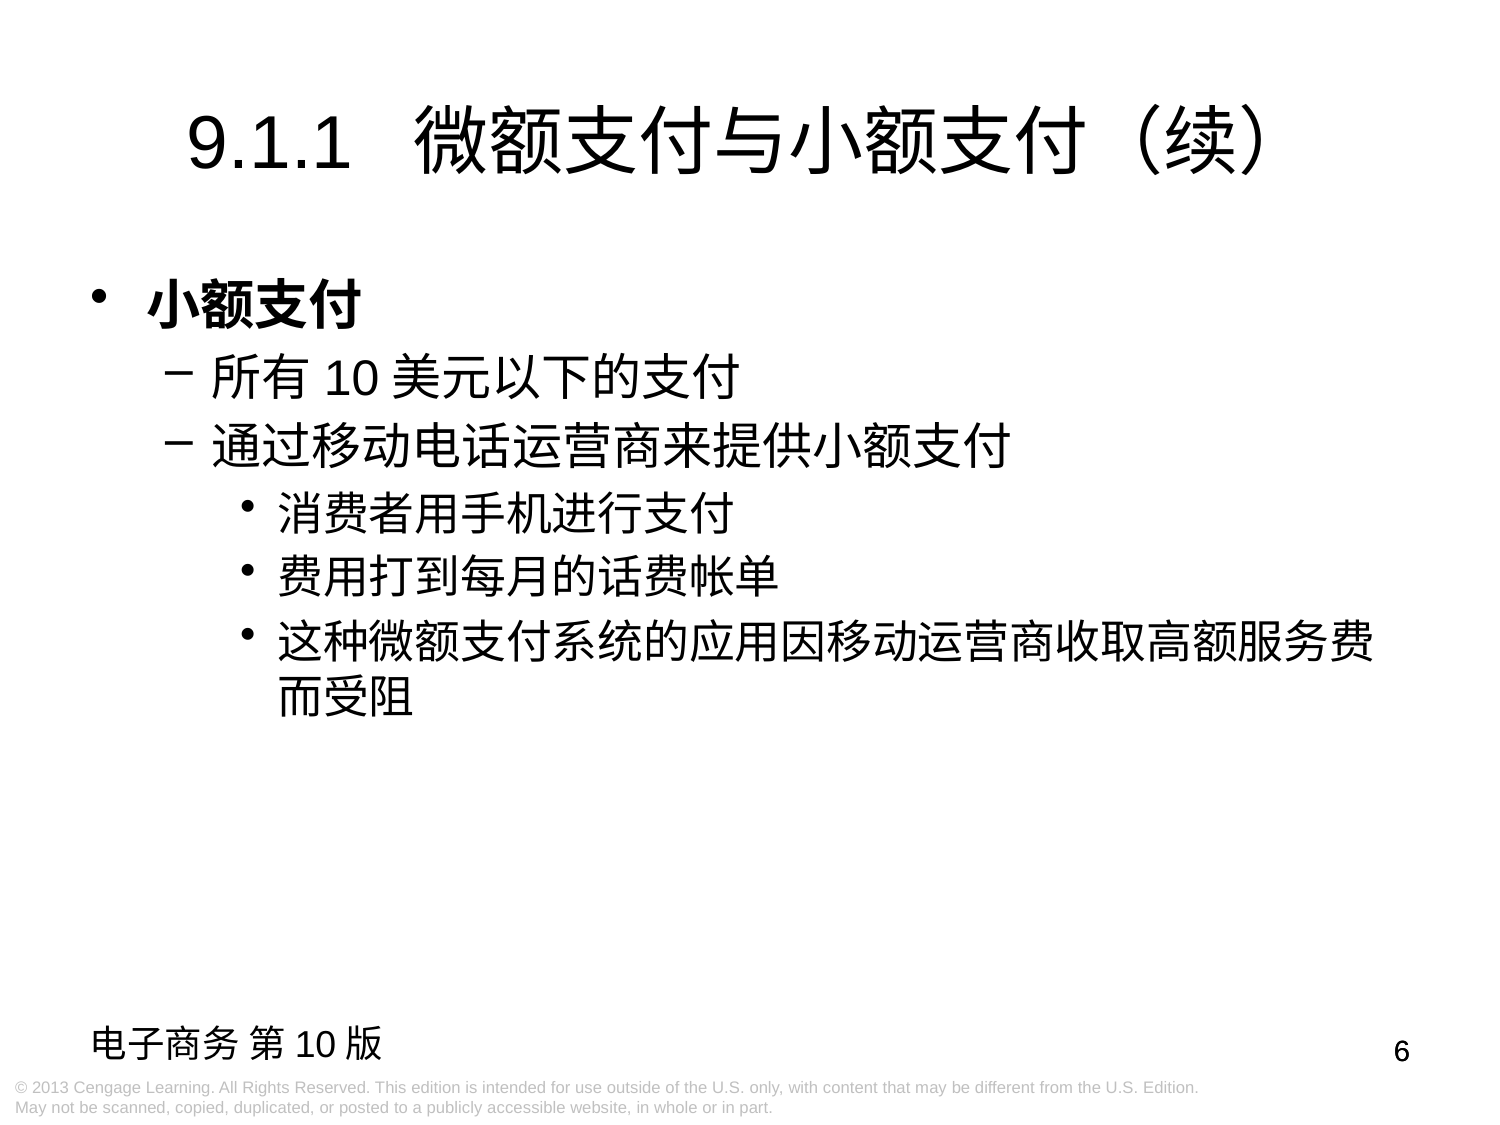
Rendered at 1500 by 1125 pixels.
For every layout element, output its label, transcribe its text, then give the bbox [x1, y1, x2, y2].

slide_number 6 [1074, 1024, 1426, 1103]
list 小额支付 所有10美元以下的支付 通过移动电话运营商来提供小额支付 消费者用手机进行支付 费用打到每月的话费帐单 这种微额支付系统的应用因移动运营商收取高额服务费而受阻 [75, 262, 1425, 1005]
title 9.1.1 微额支付与小额支付（续） [75, 45, 1425, 233]
